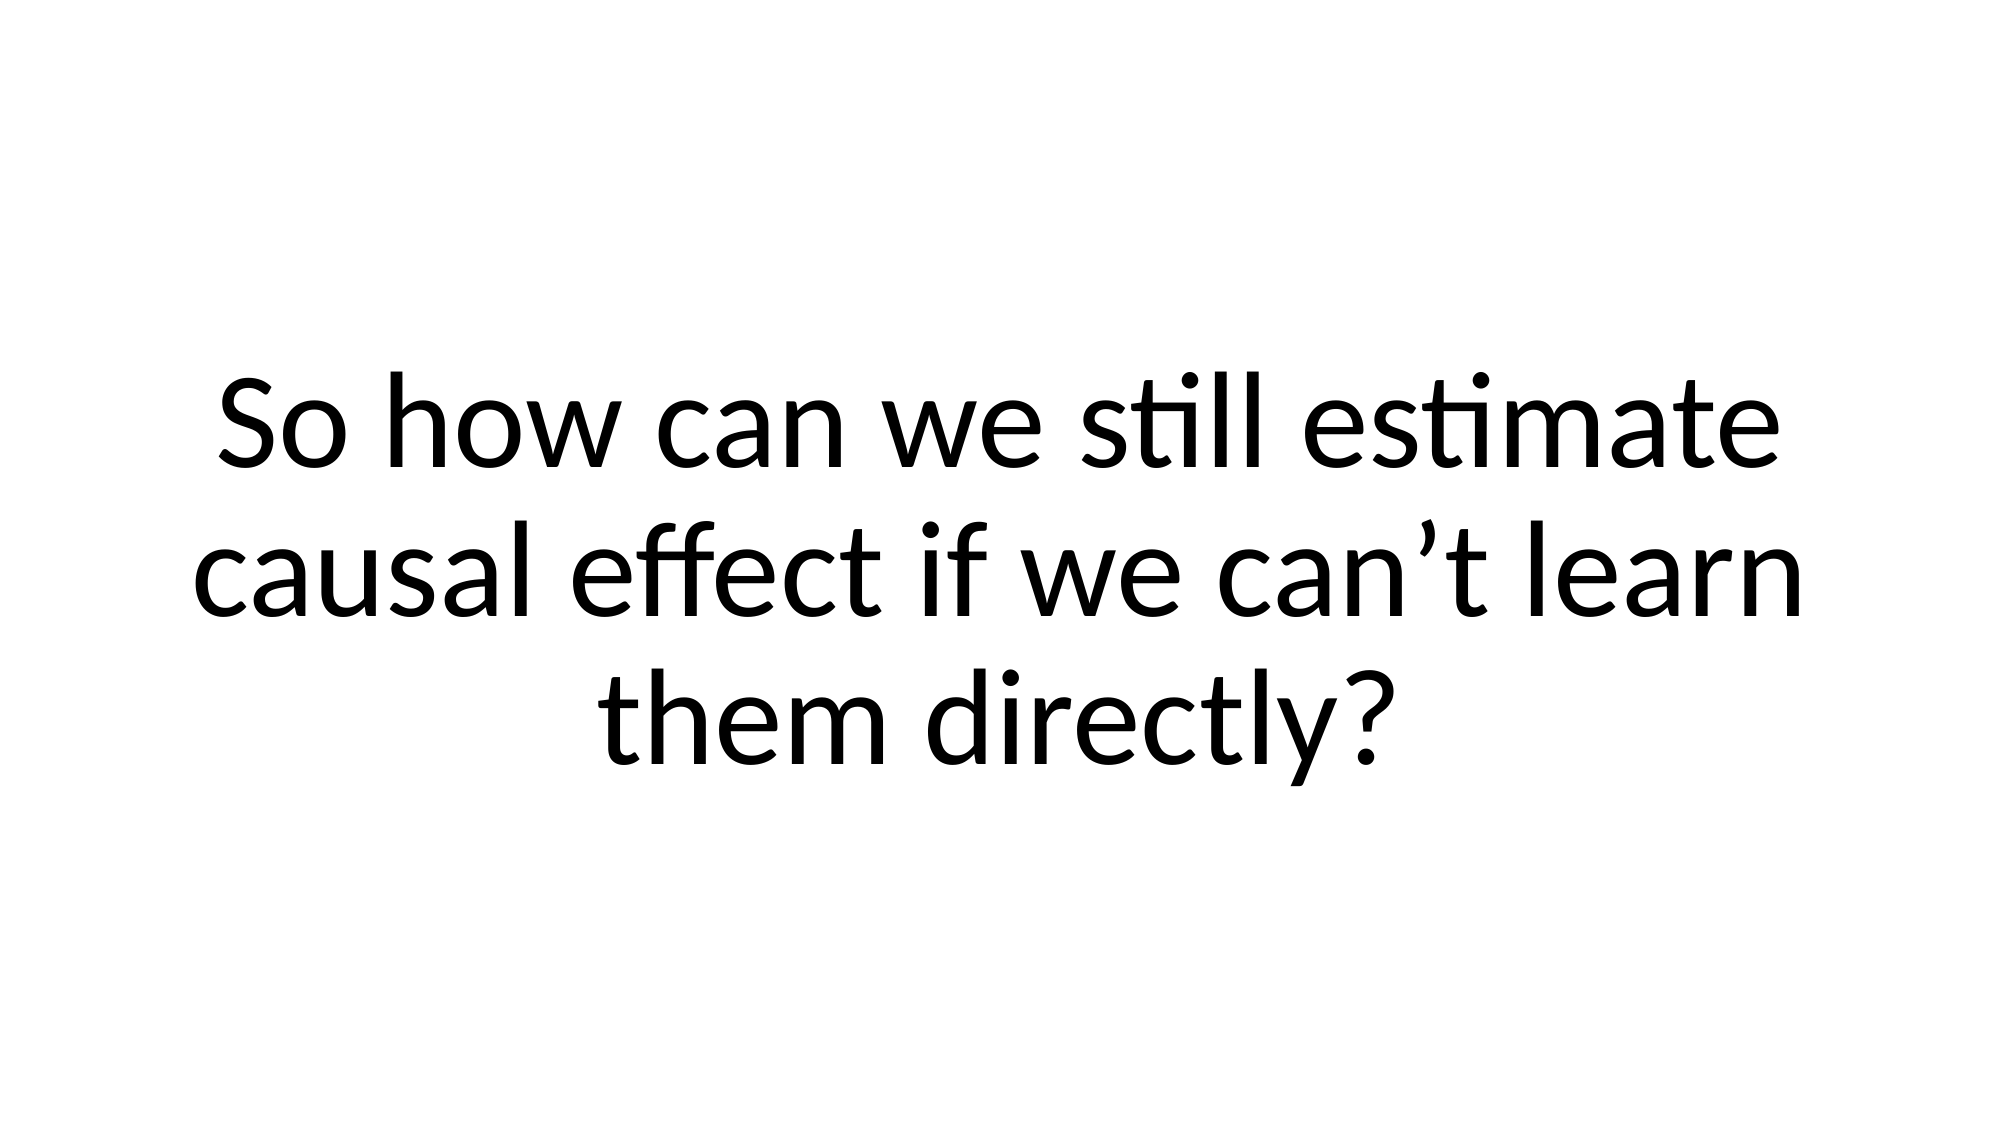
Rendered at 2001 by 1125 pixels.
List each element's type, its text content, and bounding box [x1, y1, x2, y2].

list So how can we still estimate causal effect if we can’t learn them directly? [137, 299, 1863, 1014]
